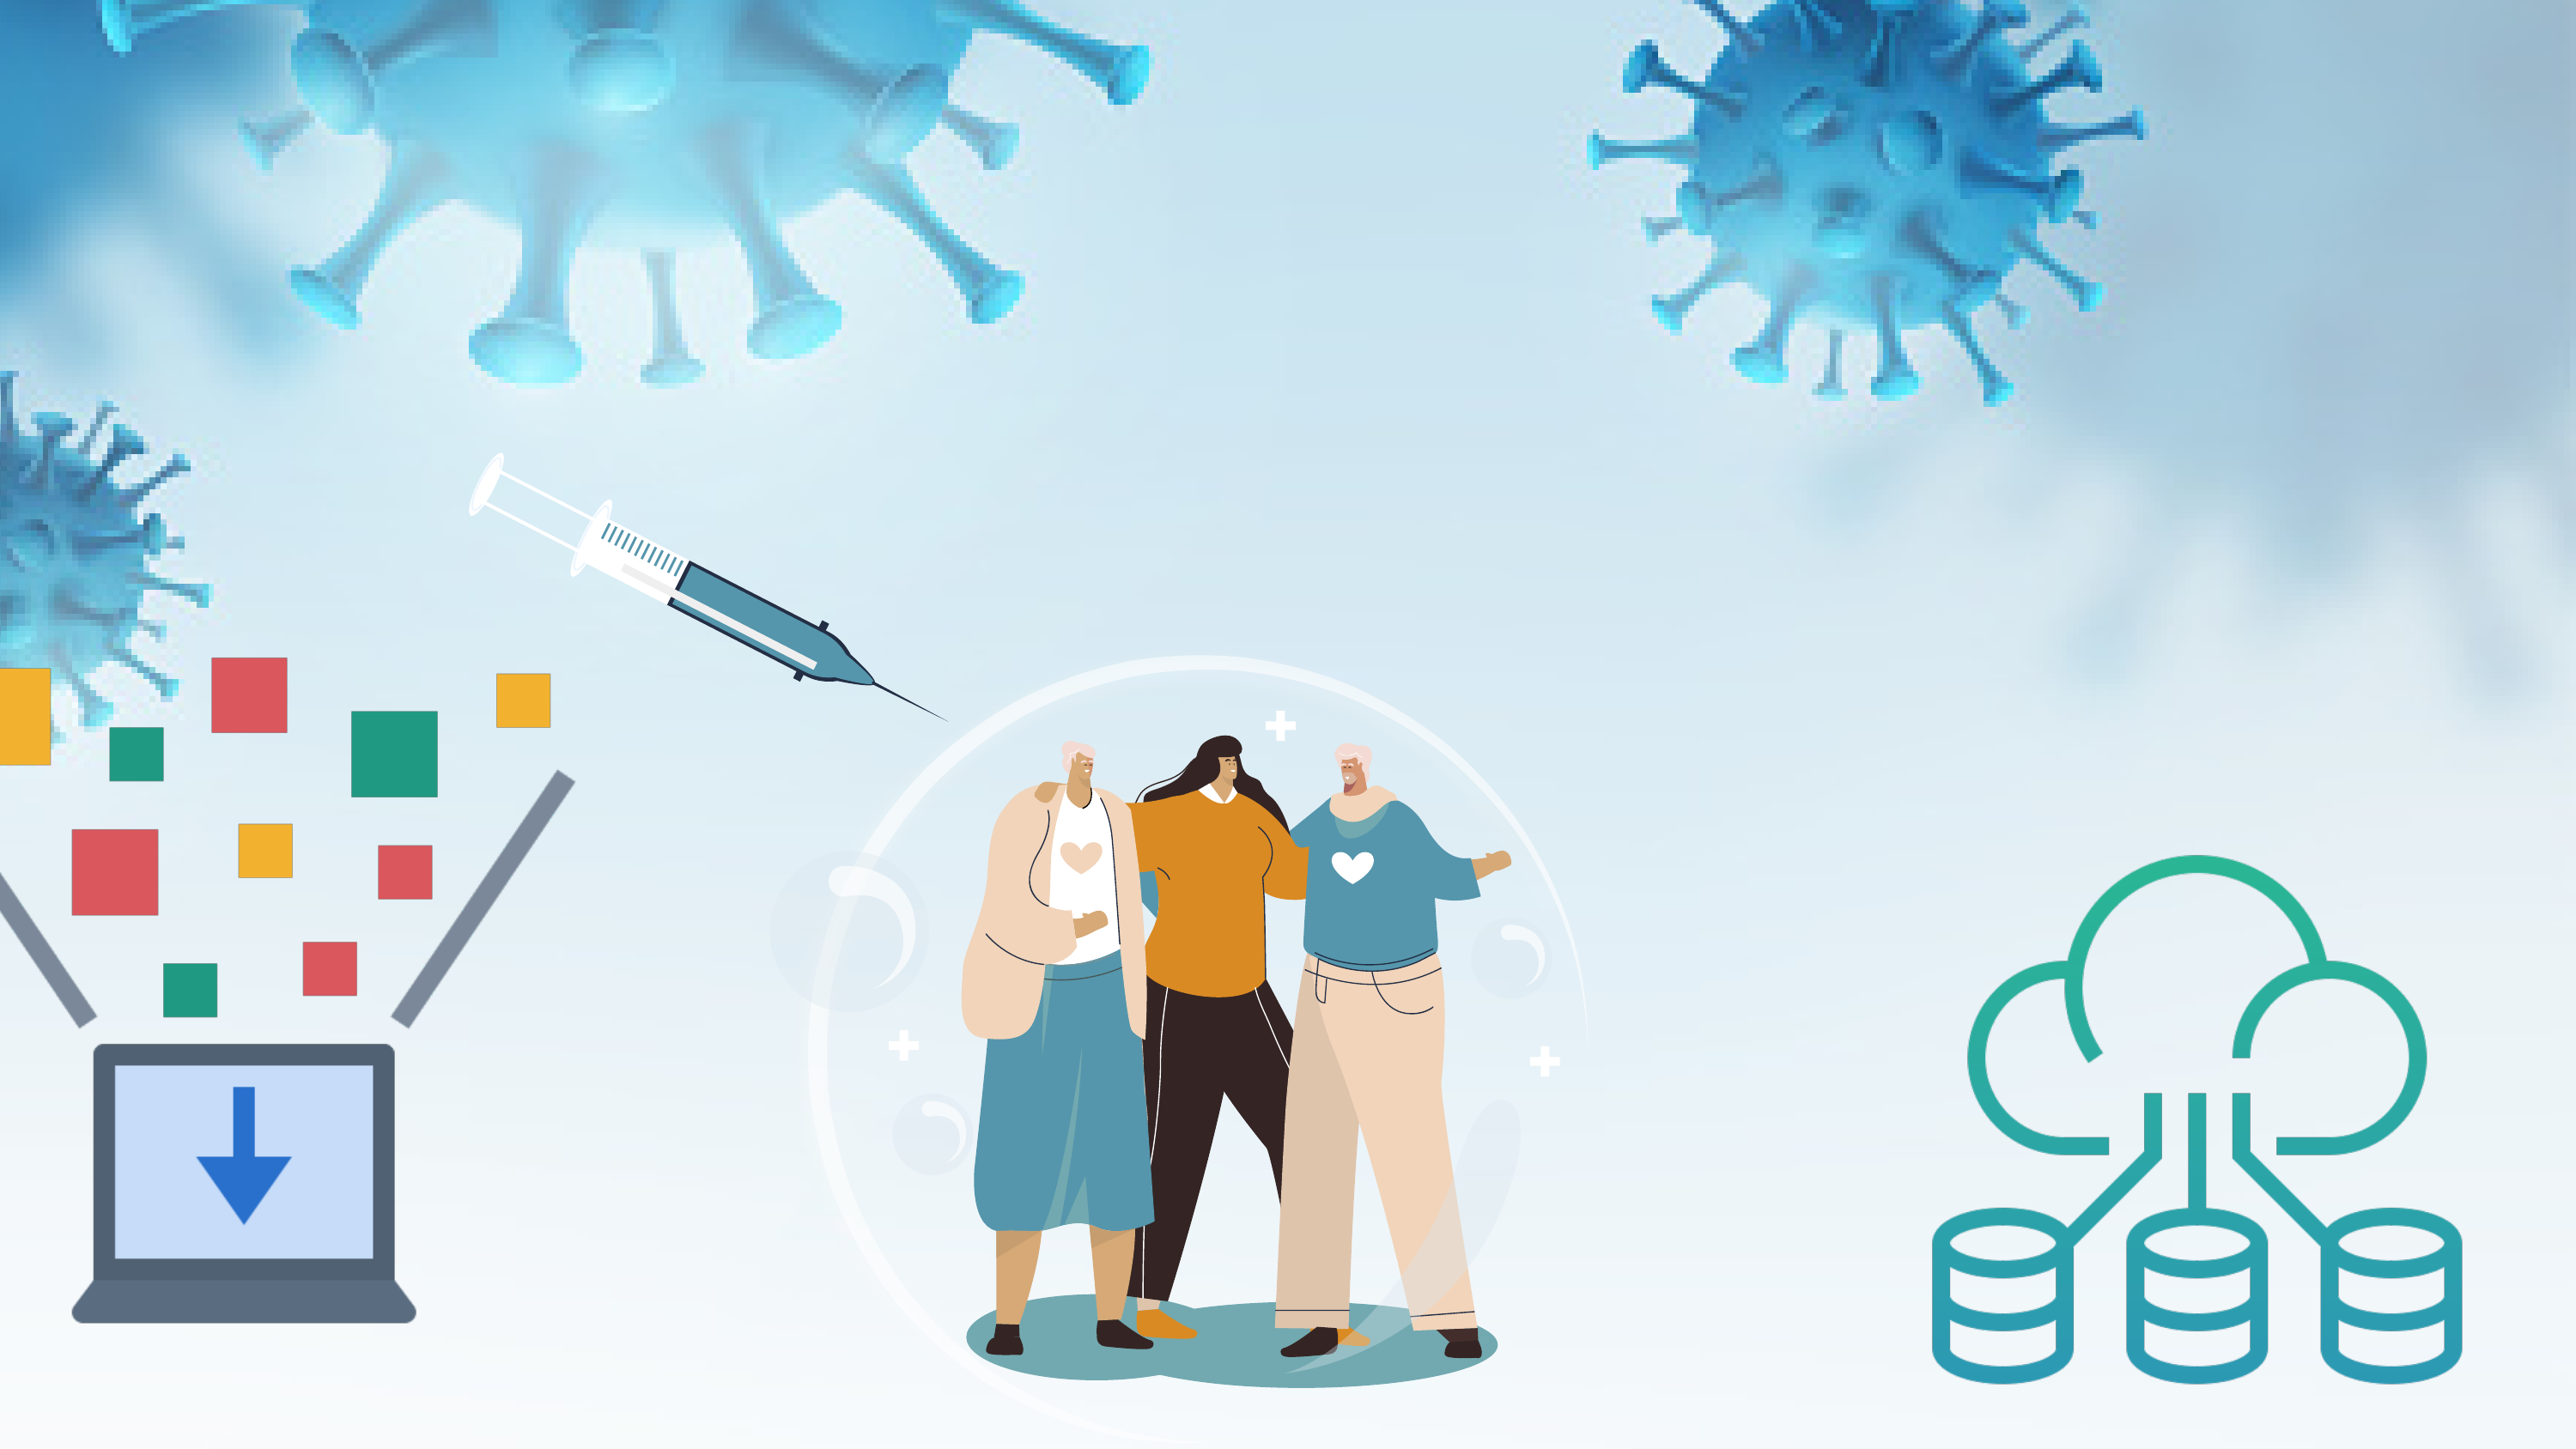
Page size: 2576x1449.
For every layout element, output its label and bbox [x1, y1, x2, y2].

text_box [466, 452, 1589, 1444]
picture [0, 0, 2576, 1449]
